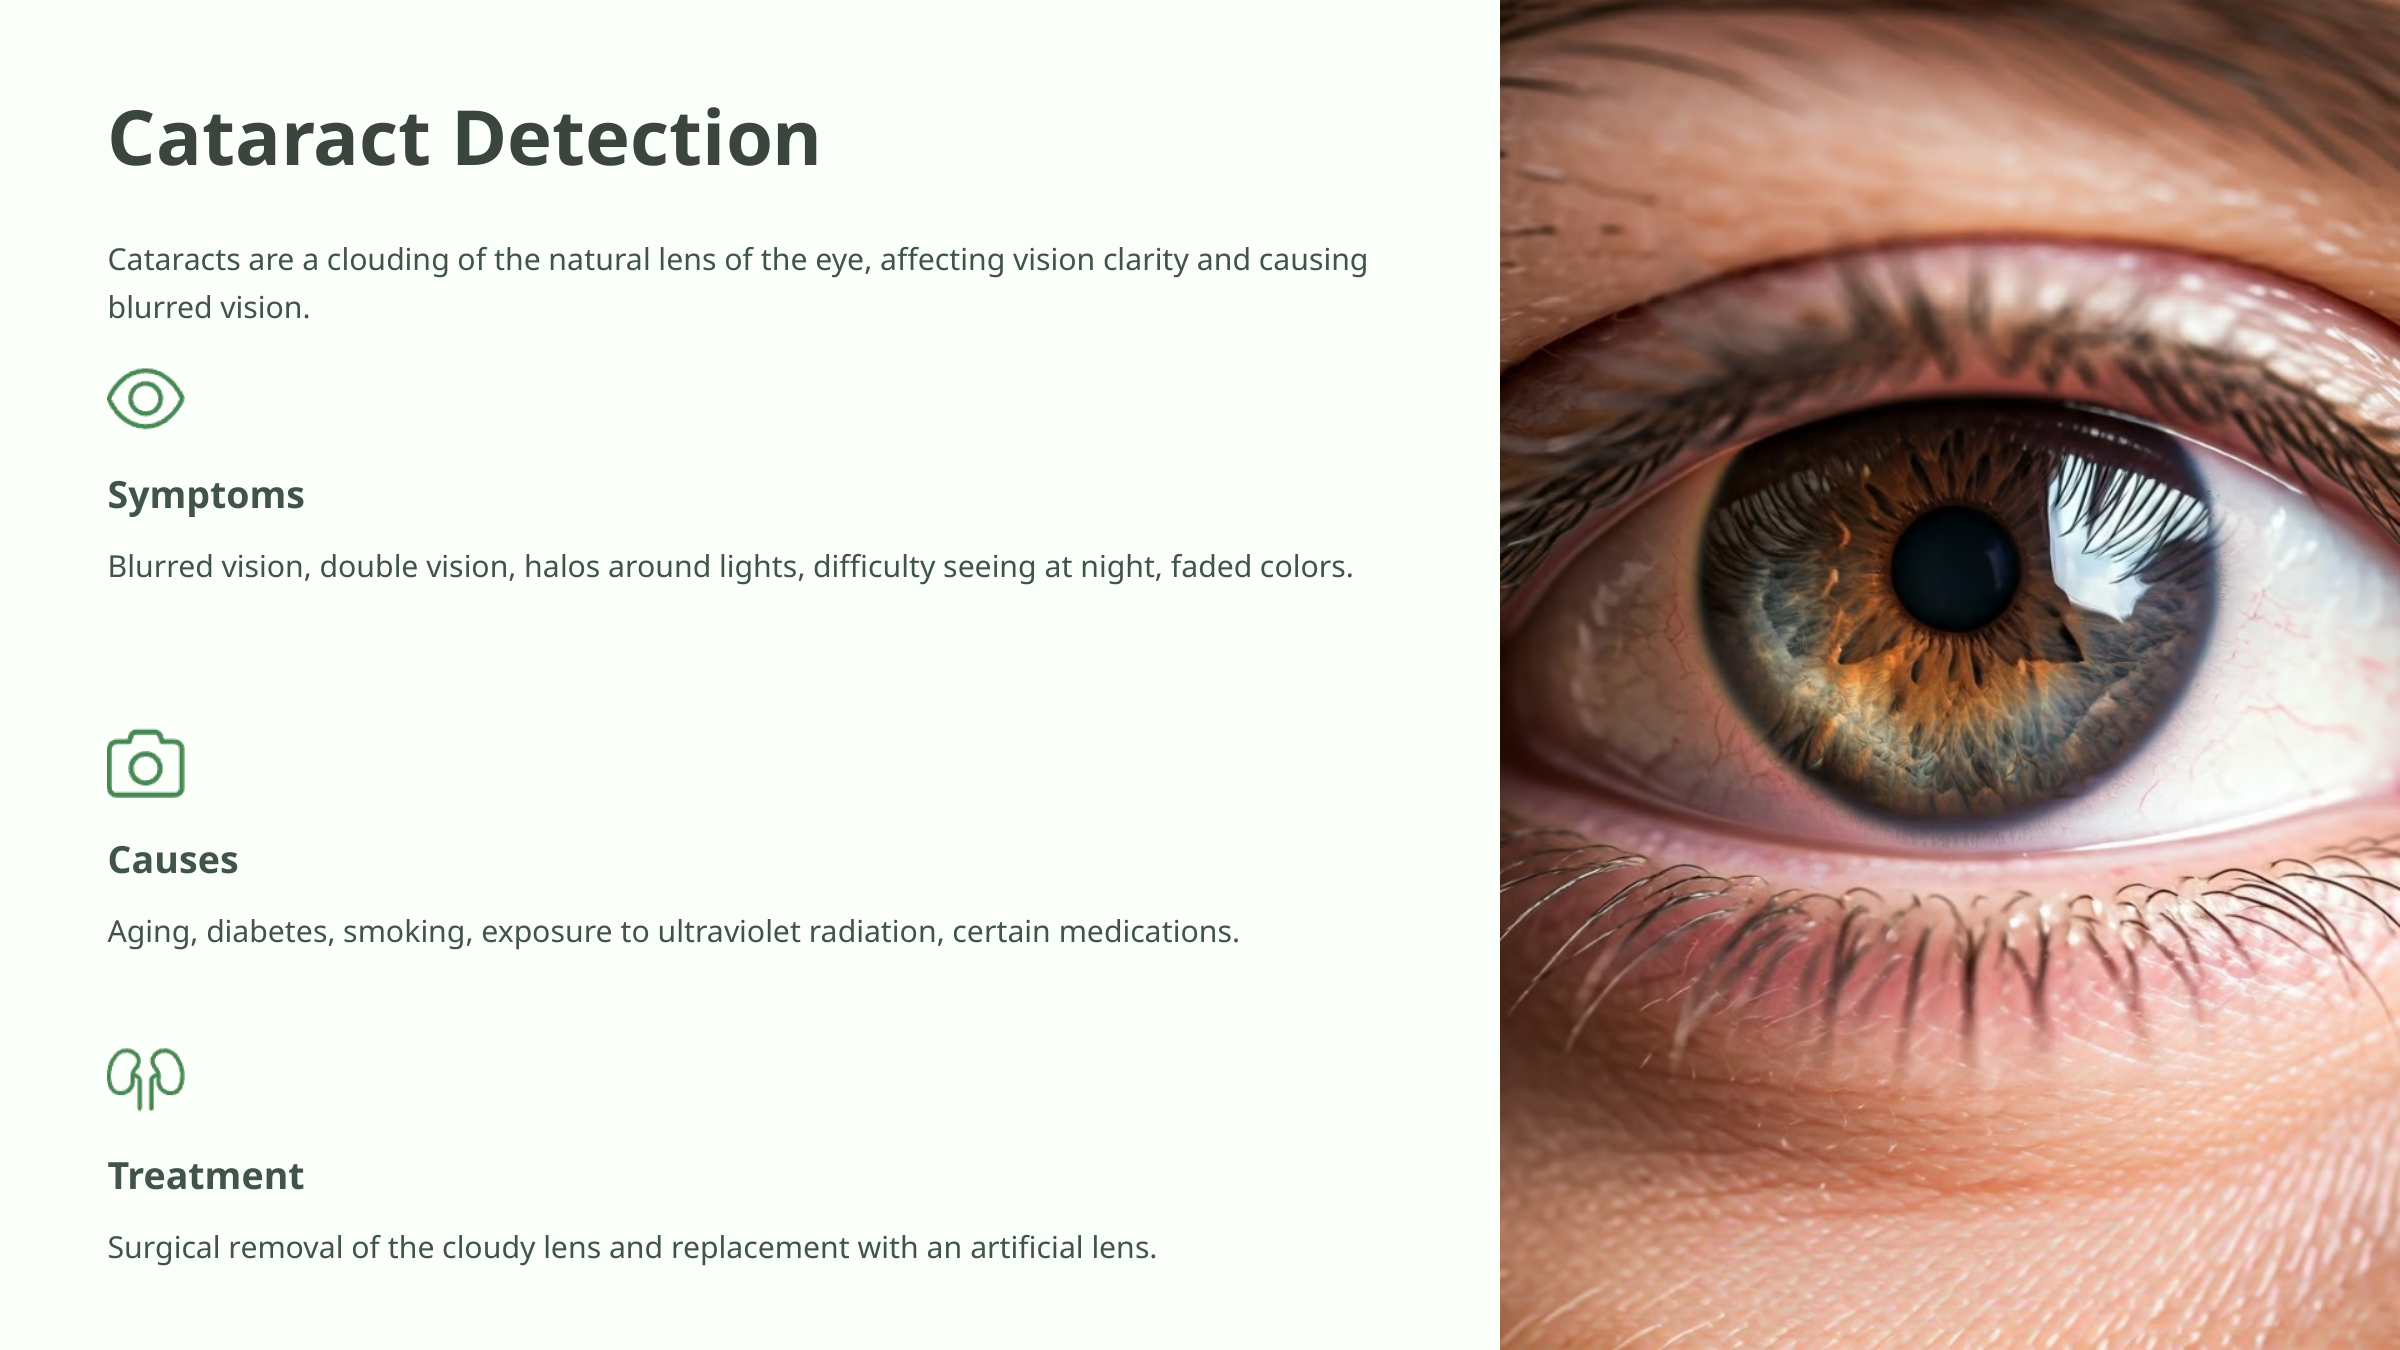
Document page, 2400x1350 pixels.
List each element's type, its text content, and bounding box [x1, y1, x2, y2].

text_box Surgical removal of the cloudy lens and replacement with an artificial lens. [107, 1215, 1393, 1266]
text_box Causes [107, 833, 493, 882]
picture [107, 360, 185, 438]
picture [1499, 0, 2400, 1350]
text_box Cataracts are a clouding of the natural lens of the eye, affecting vision clarity and causing blurred vision. [107, 227, 1393, 326]
text_box Cataract Detection [107, 84, 878, 181]
text_box Treatment [107, 1149, 493, 1198]
picture [107, 1041, 185, 1119]
text_box Symptoms [107, 468, 493, 517]
picture [107, 725, 185, 803]
text_box Blurred vision, double vision, halos around lights, difficulty seeing at night, faded colors. [107, 534, 1393, 634]
text_box Aging, diabetes, smoking, exposure to ultraviolet radiation, certain medications. [107, 899, 1393, 950]
